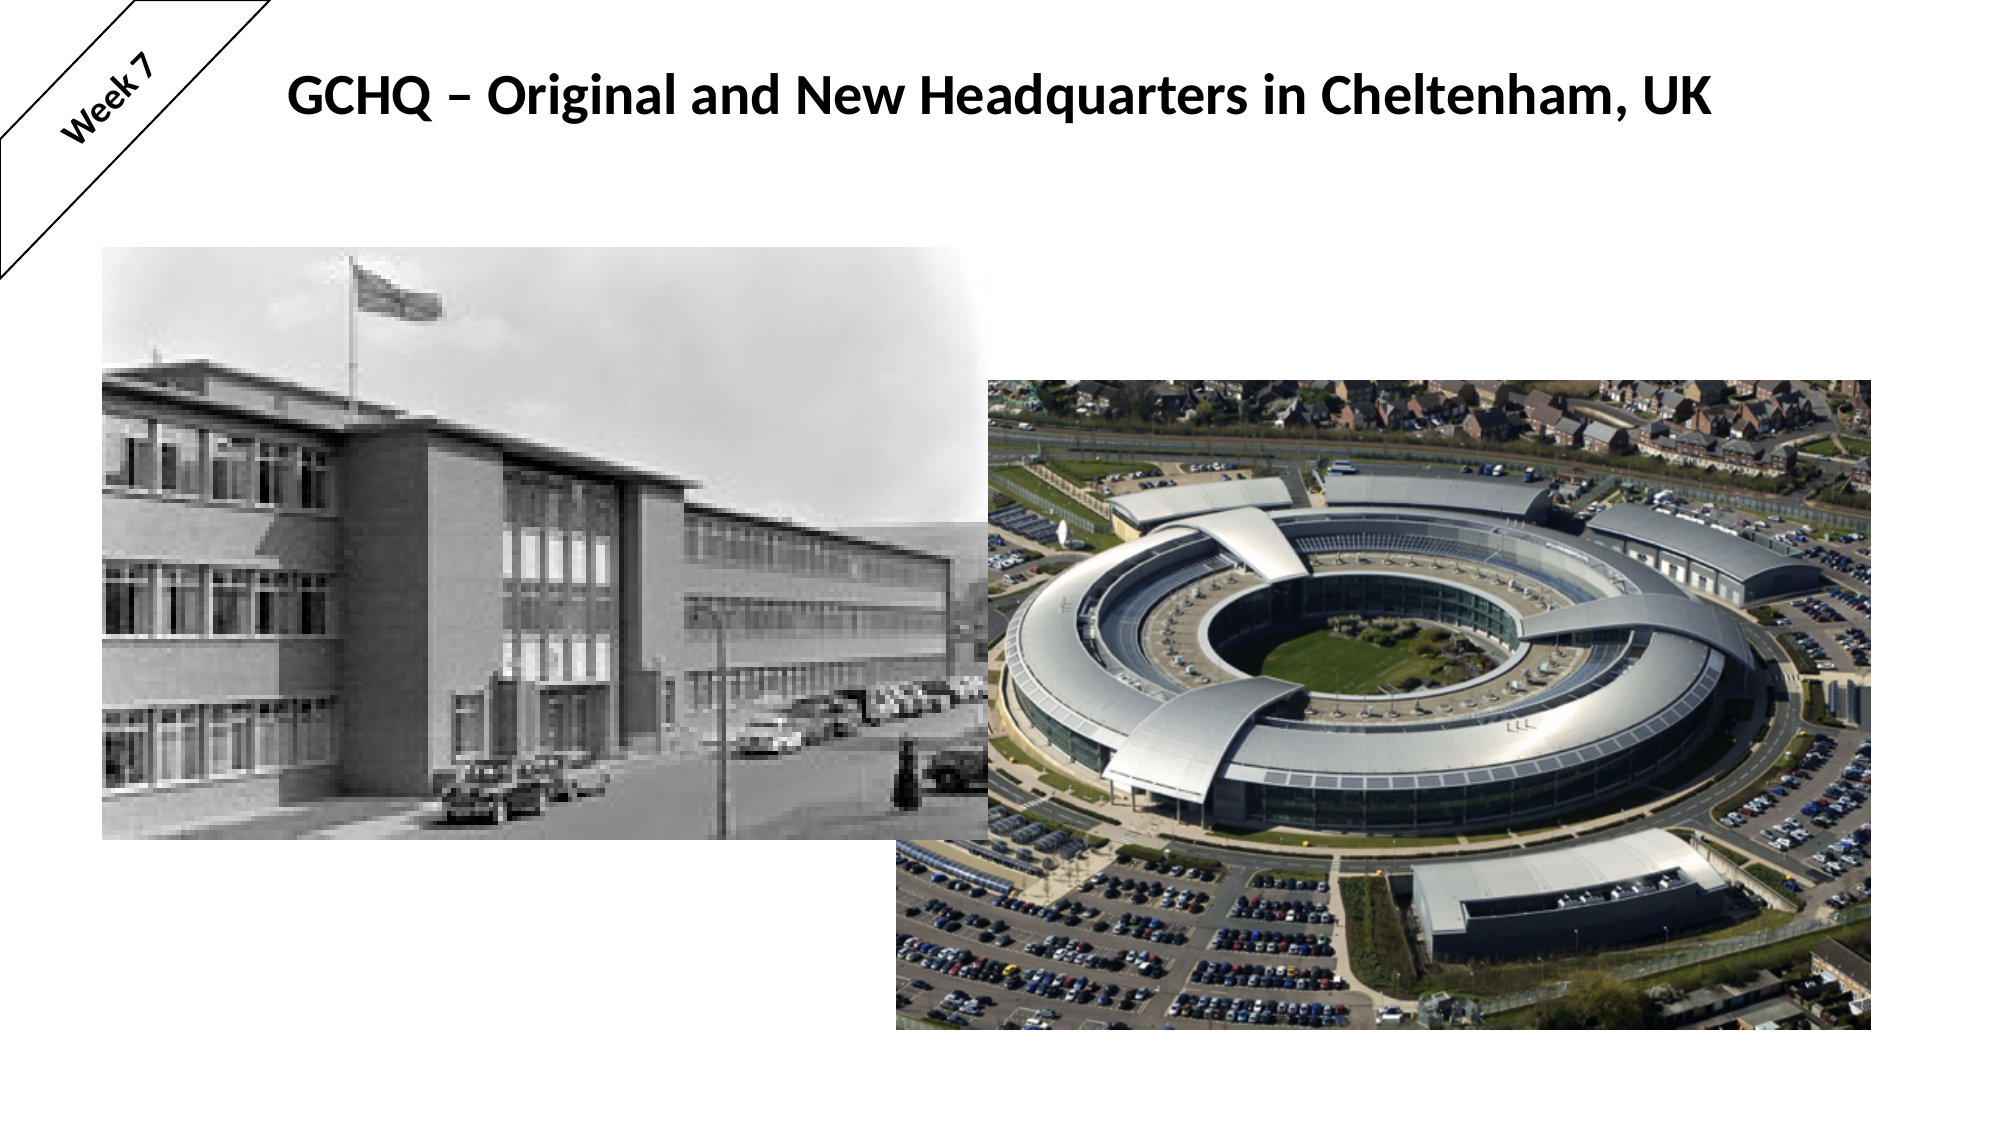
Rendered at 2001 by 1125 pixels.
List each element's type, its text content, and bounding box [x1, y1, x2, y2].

text_box Week 7 [35, 25, 181, 171]
picture [102, 247, 1871, 1030]
text_box [0, 0, 272, 281]
title GCHQ – Original and New Headquarters in Cheltenham, UK [102, 2, 1898, 190]
